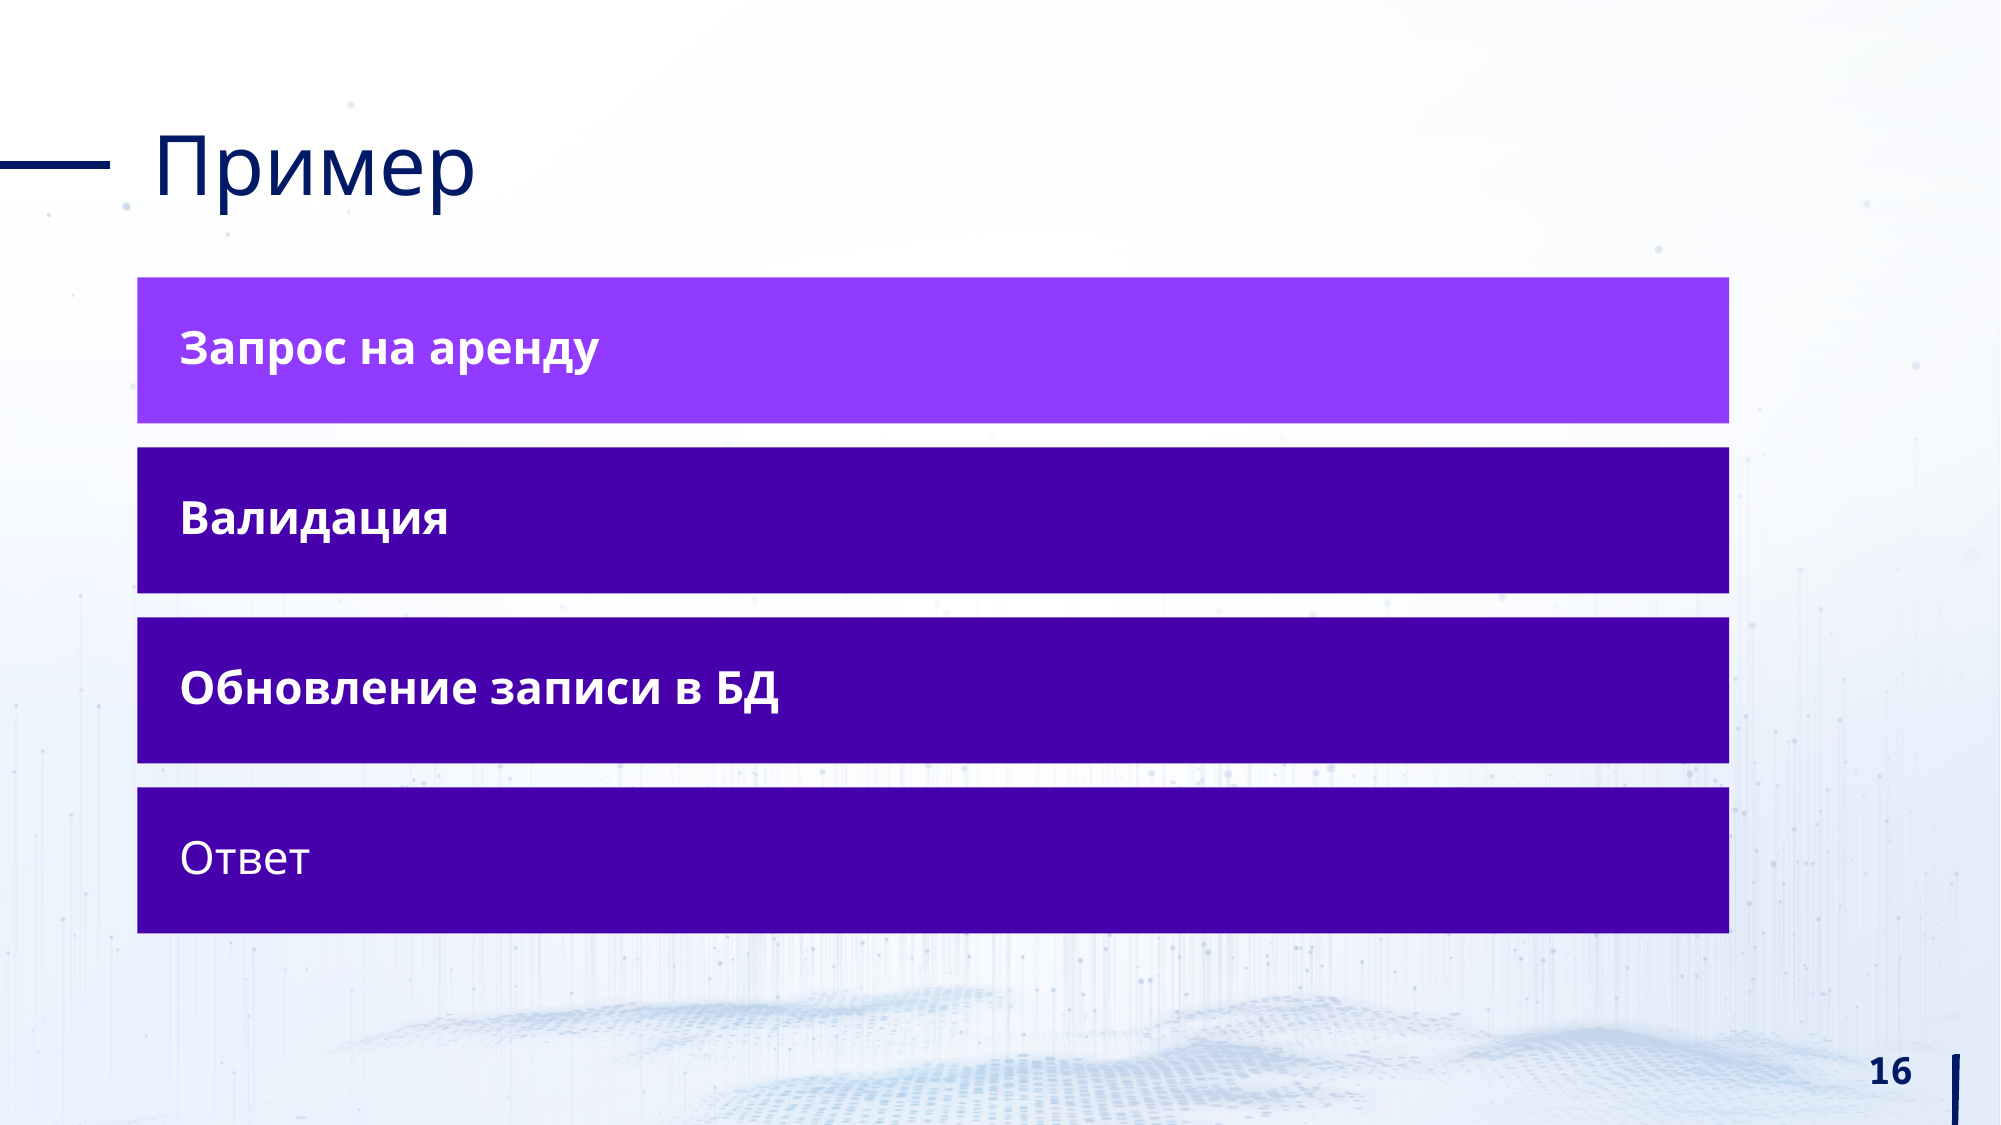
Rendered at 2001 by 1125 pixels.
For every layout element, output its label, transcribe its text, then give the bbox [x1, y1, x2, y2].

title Пример [137, 59, 1863, 278]
text_box Ответ [137, 787, 1730, 934]
text_box 16 [1478, 1042, 1929, 1103]
text_box Обновление записи в БД [137, 617, 1730, 764]
picture [0, 0, 2001, 1125]
text_box Запрос на аренду [137, 277, 1730, 424]
text_box Валидация [137, 447, 1730, 594]
